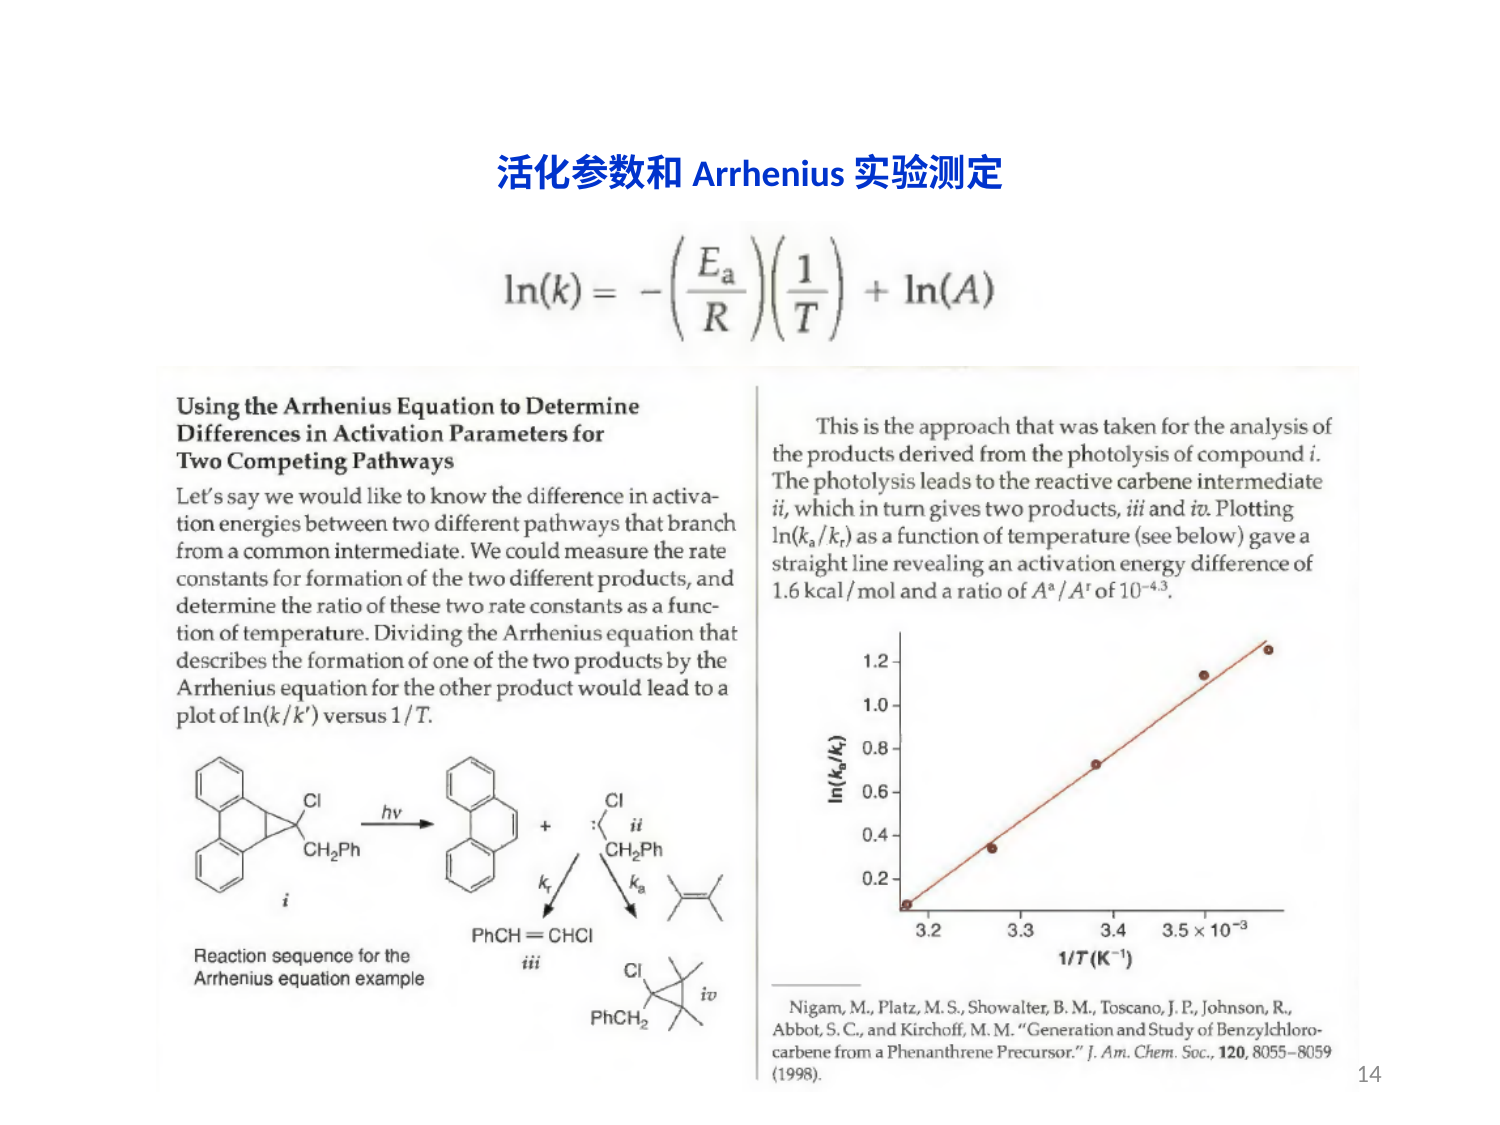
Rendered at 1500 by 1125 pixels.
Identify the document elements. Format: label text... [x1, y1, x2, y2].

text_box 活化参数和Arrhenius实验测定 [407, 141, 1093, 202]
picture [156, 221, 1360, 1092]
slide_number 14 [1059, 1042, 1397, 1103]
